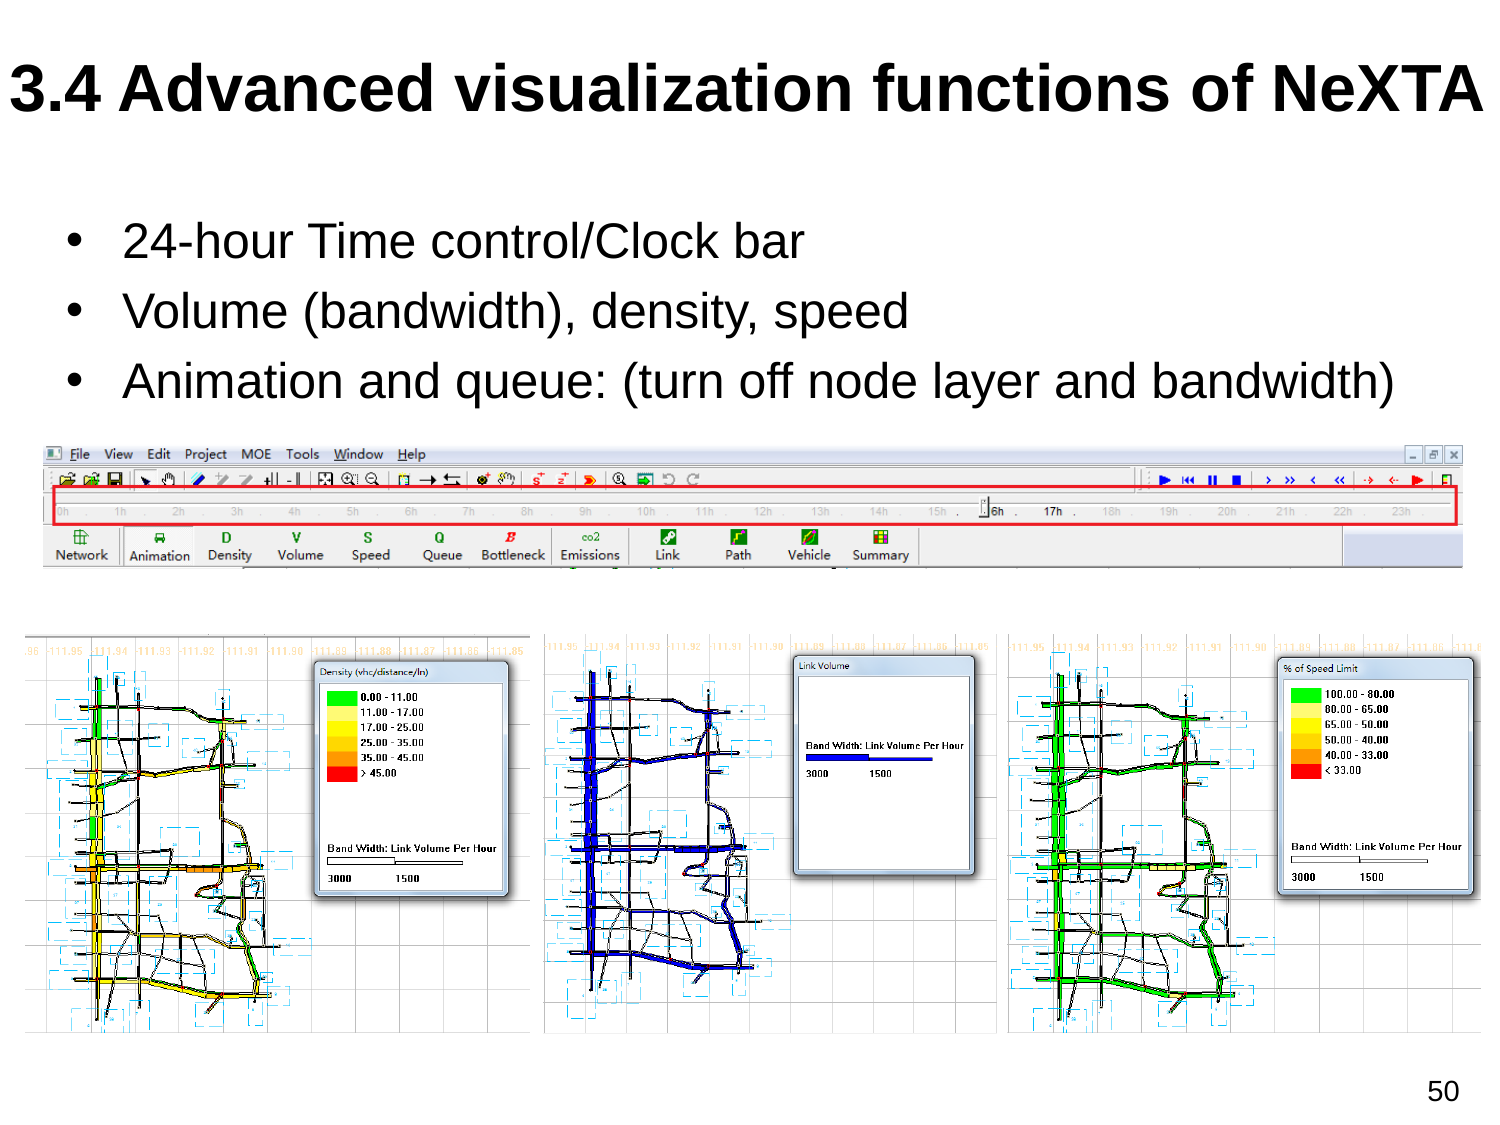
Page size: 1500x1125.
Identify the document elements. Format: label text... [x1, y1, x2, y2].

slide_number 50 [1412, 1065, 1499, 1125]
picture [543, 634, 997, 1034]
text_box 3.4 Advanced visualization functions of NeXTA [0, 1, 1500, 168]
picture [1006, 634, 1482, 1033]
text_box 24-hour Time control/Clock bar Volume (bandwidth), density, speed Animation and queue: (turn off node layer and bandwidth) [51, 201, 1412, 417]
picture [25, 634, 530, 1033]
picture [43, 444, 1464, 569]
